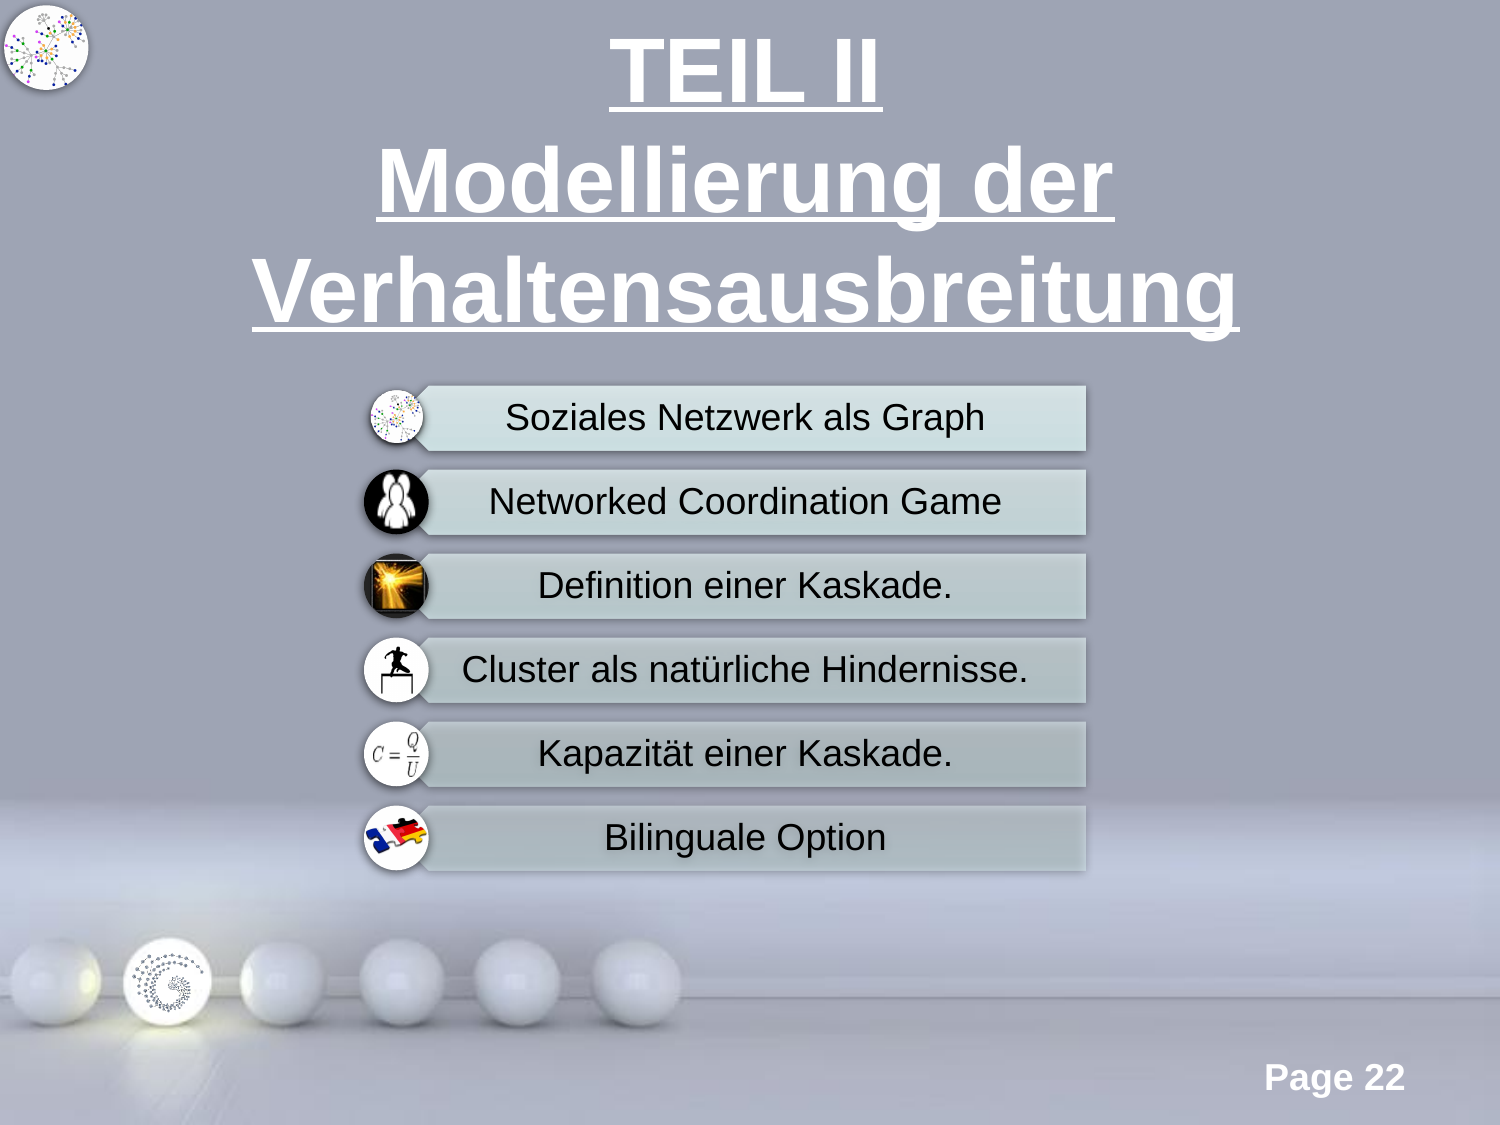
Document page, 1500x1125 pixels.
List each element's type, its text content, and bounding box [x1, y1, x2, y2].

text_box [4, 5, 89, 90]
title TEIL II Modellierung der Verhaltensausbreitung [99, 3, 1393, 221]
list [206, 385, 1244, 871]
picture [0, 0, 1500, 1125]
